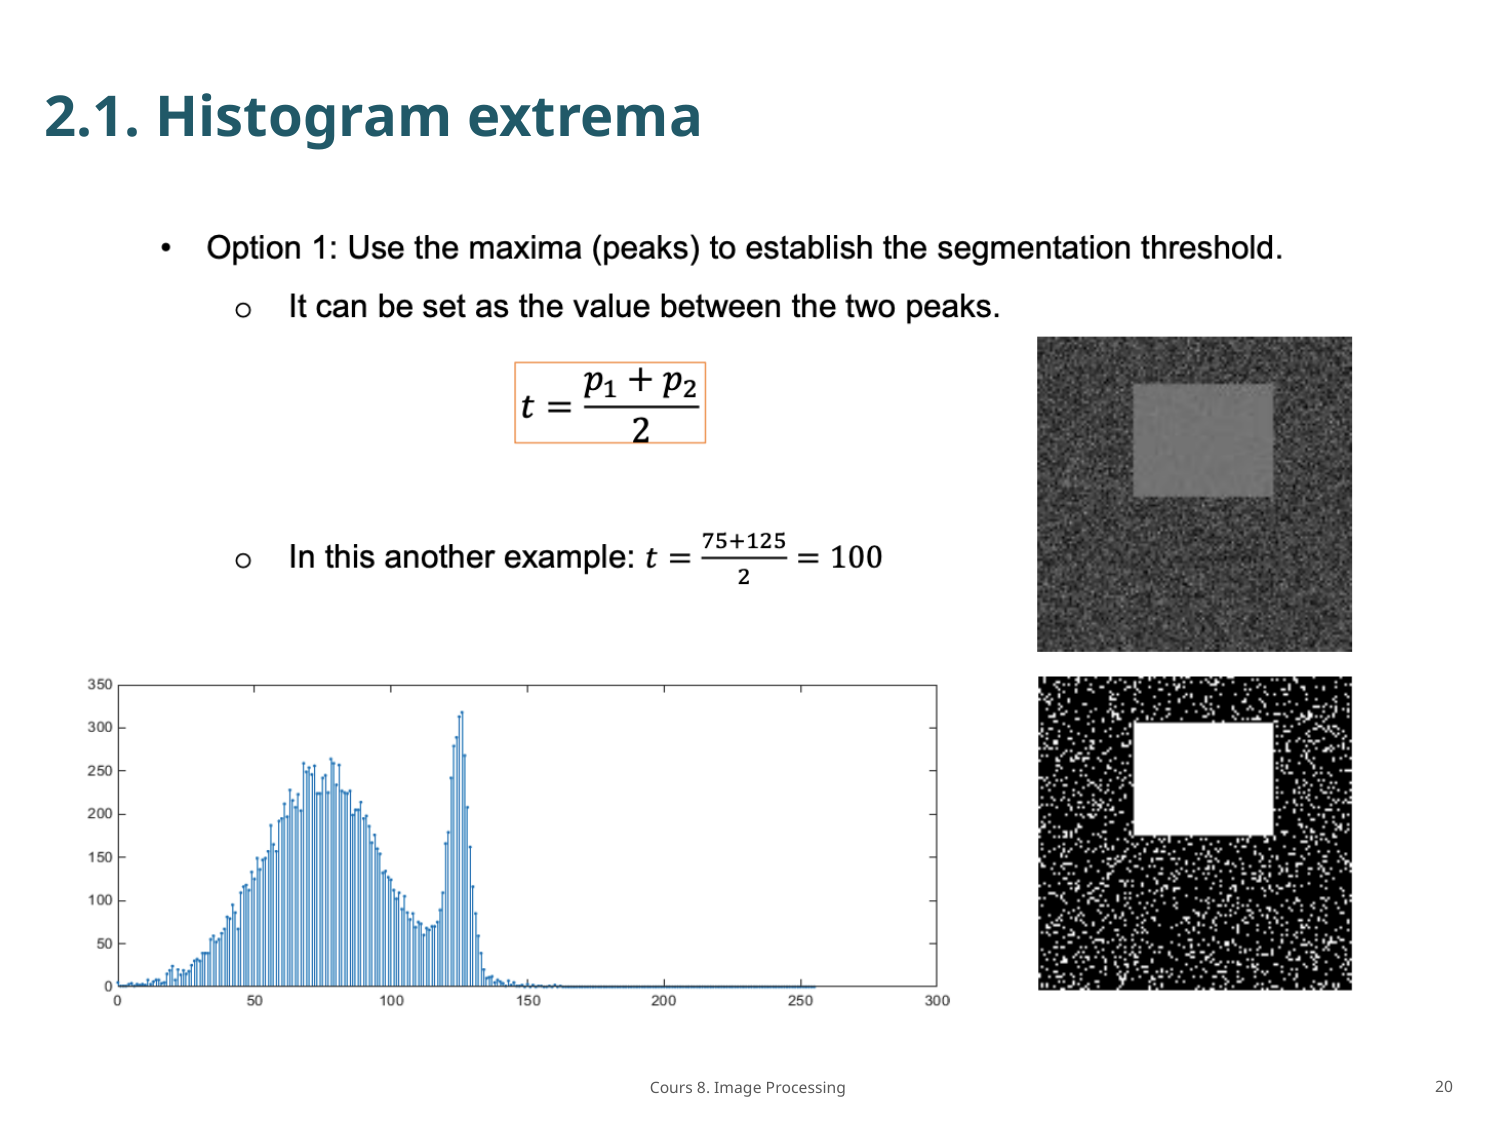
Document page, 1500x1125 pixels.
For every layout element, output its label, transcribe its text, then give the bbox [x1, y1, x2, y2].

slide_number 20 [1118, 1069, 1469, 1106]
title 2.1. Histogram extrema [29, 30, 1466, 197]
picture [33, 195, 1467, 1040]
footer Cours 8. Image Processing [510, 1069, 986, 1106]
